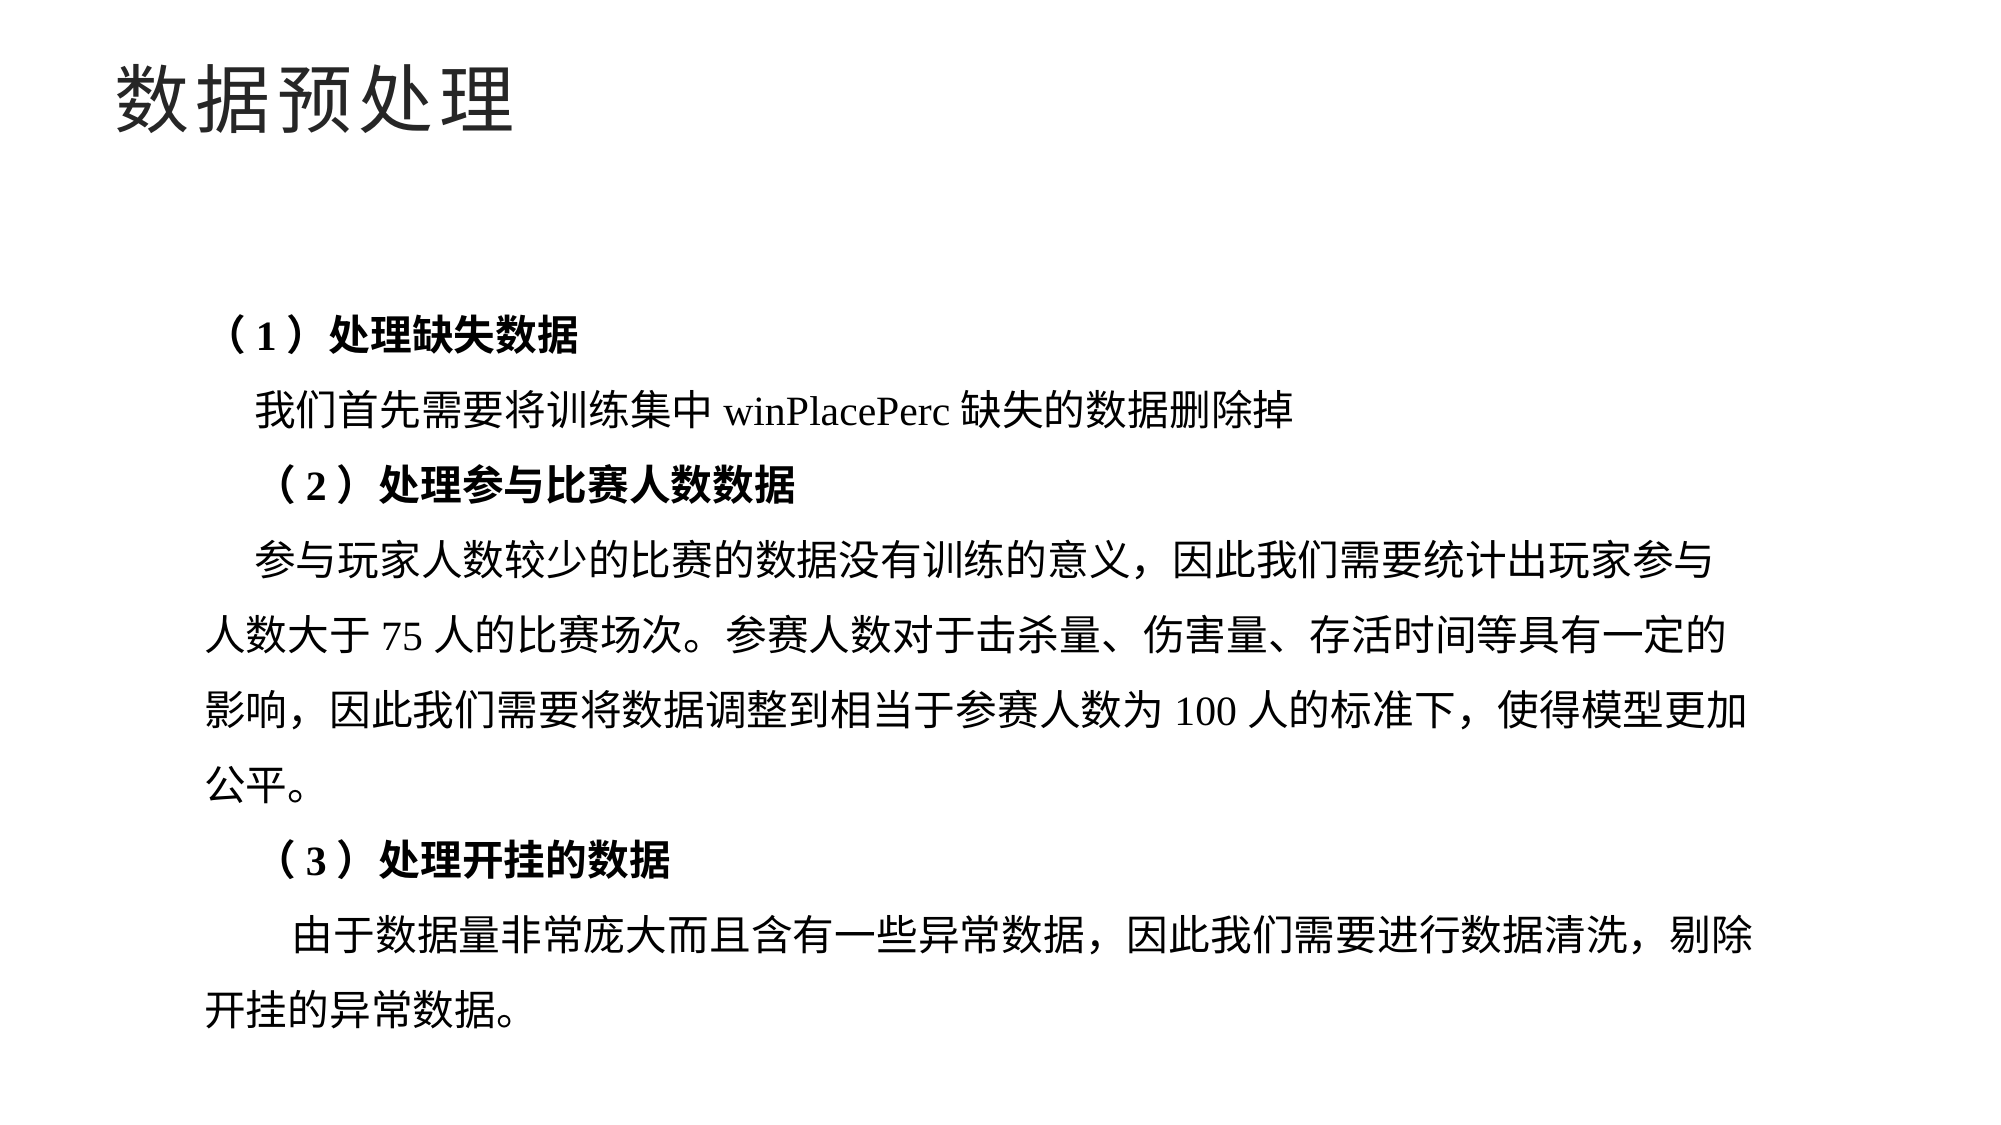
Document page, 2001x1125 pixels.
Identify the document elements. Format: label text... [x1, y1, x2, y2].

text_box （1）处理缺失数据 我们首先需要将训练集中winPlacePerc缺失的数据删除掉 （2）处理参与比赛人数数据 参与玩家人数较少的比赛的数据没有训练的意义，因此我们需要统计出玩家参与人数大于75人的比赛场次。参赛人数对于击杀量、伤害量、存活时间等具有一定的影响，因此我们需要将数据调整到相当于参赛人数为100人的标准下，使得模型更加公平。 （3）处理开挂的数据 由于数据量非常庞大而且含有一些异常数据，因此我们需要进行数据清洗，剔除开挂的异常数据。 [189, 276, 1771, 1042]
title 数据预处理 [99, 45, 553, 169]
